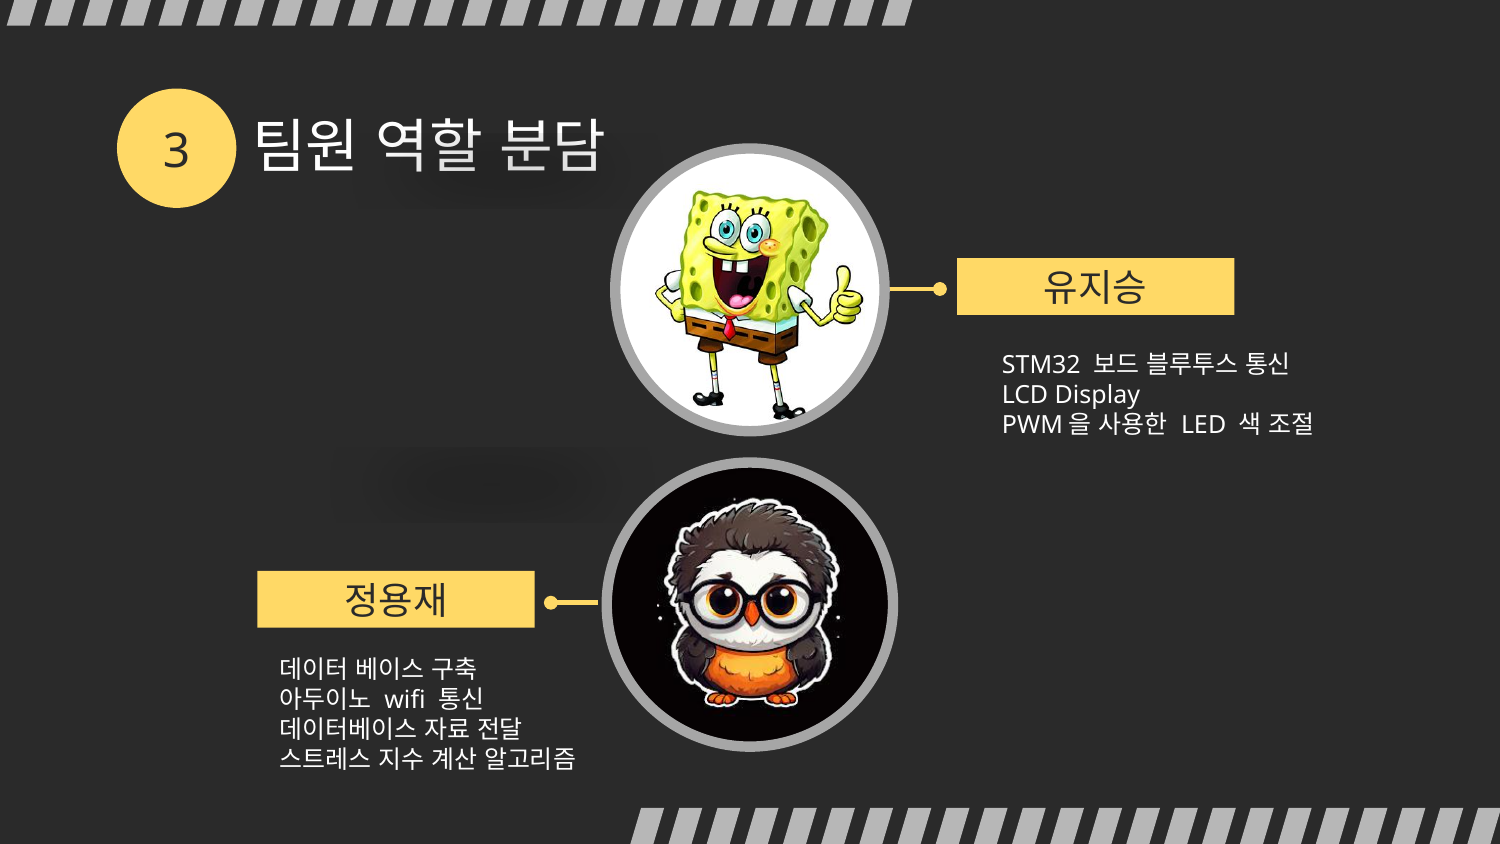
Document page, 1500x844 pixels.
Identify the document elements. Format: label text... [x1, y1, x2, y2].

subtitle 정용재 [257, 570, 535, 628]
picture [614, 148, 885, 432]
subtitle 데이터 베이스 구축 아두이노 wifi 통신 데이터베이스 자료 전달 스트레스 지수 계산 알고리즘 [236, 677, 602, 750]
title 팀원 역할 분담 [237, 97, 666, 192]
text_box 3 [116, 88, 237, 208]
subtitle STM32 보드 블루투스 통신 LCD Display PWM을 사용한 LED 색 조절 [939, 327, 1472, 489]
picture [606, 462, 894, 747]
subtitle 유지승 [957, 258, 1235, 315]
